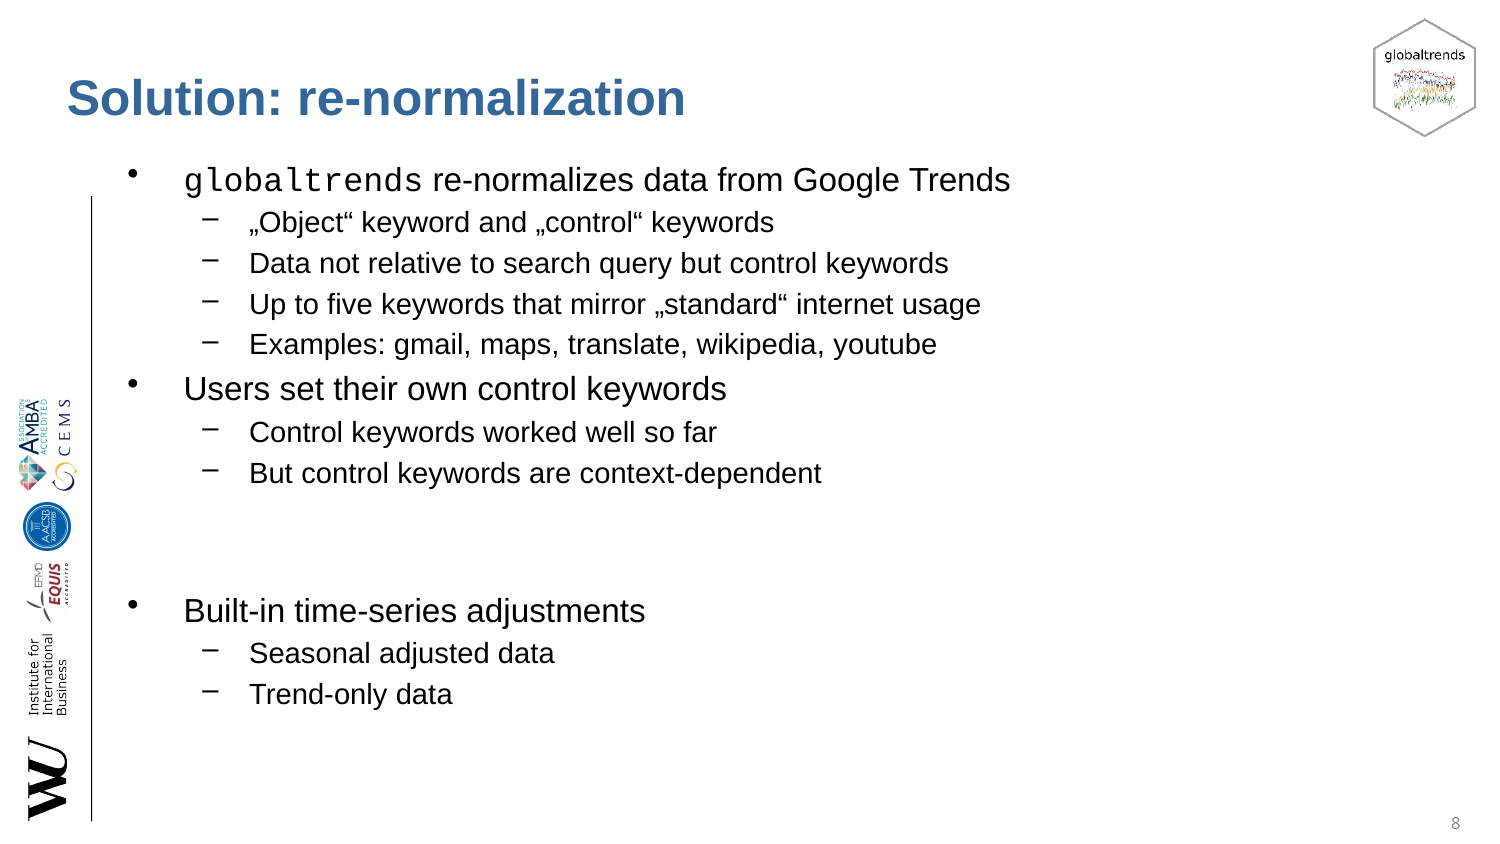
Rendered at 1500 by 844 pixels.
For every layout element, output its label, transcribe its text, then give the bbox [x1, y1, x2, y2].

picture [16, 399, 49, 492]
picture [1373, 18, 1477, 138]
picture [23, 502, 71, 551]
picture [29, 635, 67, 821]
picture [27, 564, 68, 622]
slide_number 8 [1411, 806, 1500, 843]
picture [52, 399, 78, 492]
title Solution: re-normalization [52, 67, 1368, 124]
